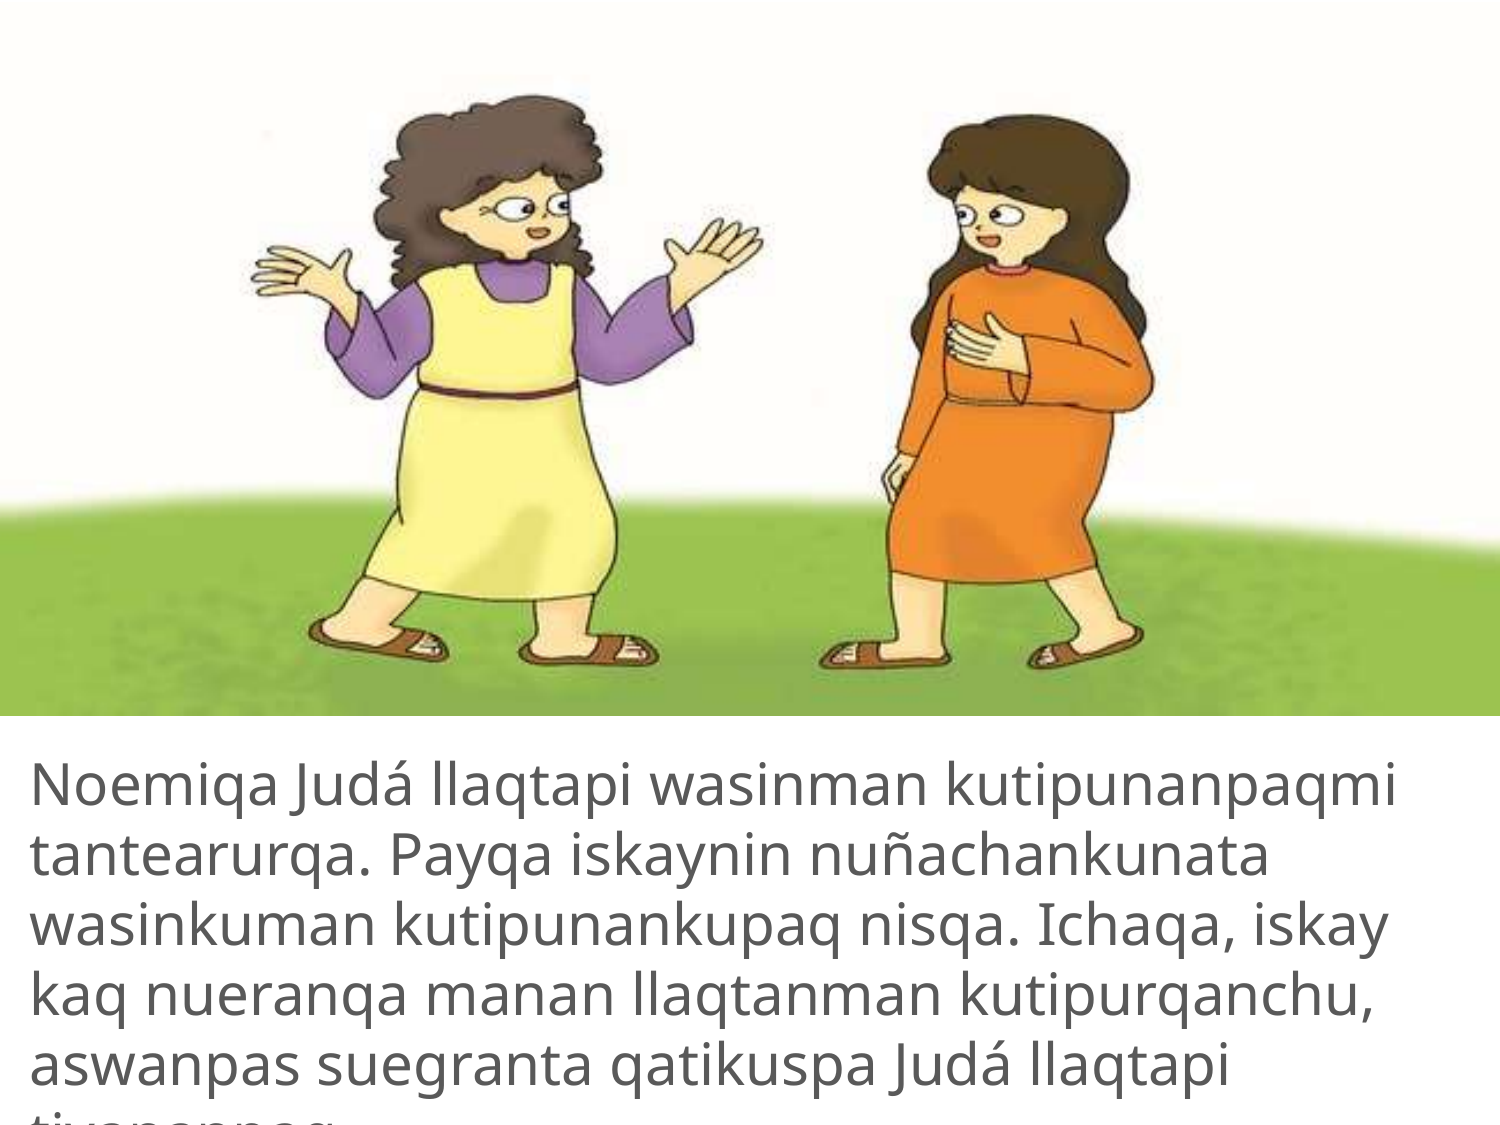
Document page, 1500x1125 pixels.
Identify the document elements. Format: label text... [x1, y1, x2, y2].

text_box Noemiqa Judá llaqtapi wasinman kutipunanpaqmi tantearurqa. Payqa iskaynin nuñachankunata wasinkuman kutipunankupaq nisqa. Ichaqa, iskay kaq nueranqa manan llaqtanman kutipurqanchu, aswanpas suegranta qatikuspa Judá llaqtapi tiyananpaq. [14, 739, 1486, 1125]
picture [0, 1, 1500, 717]
